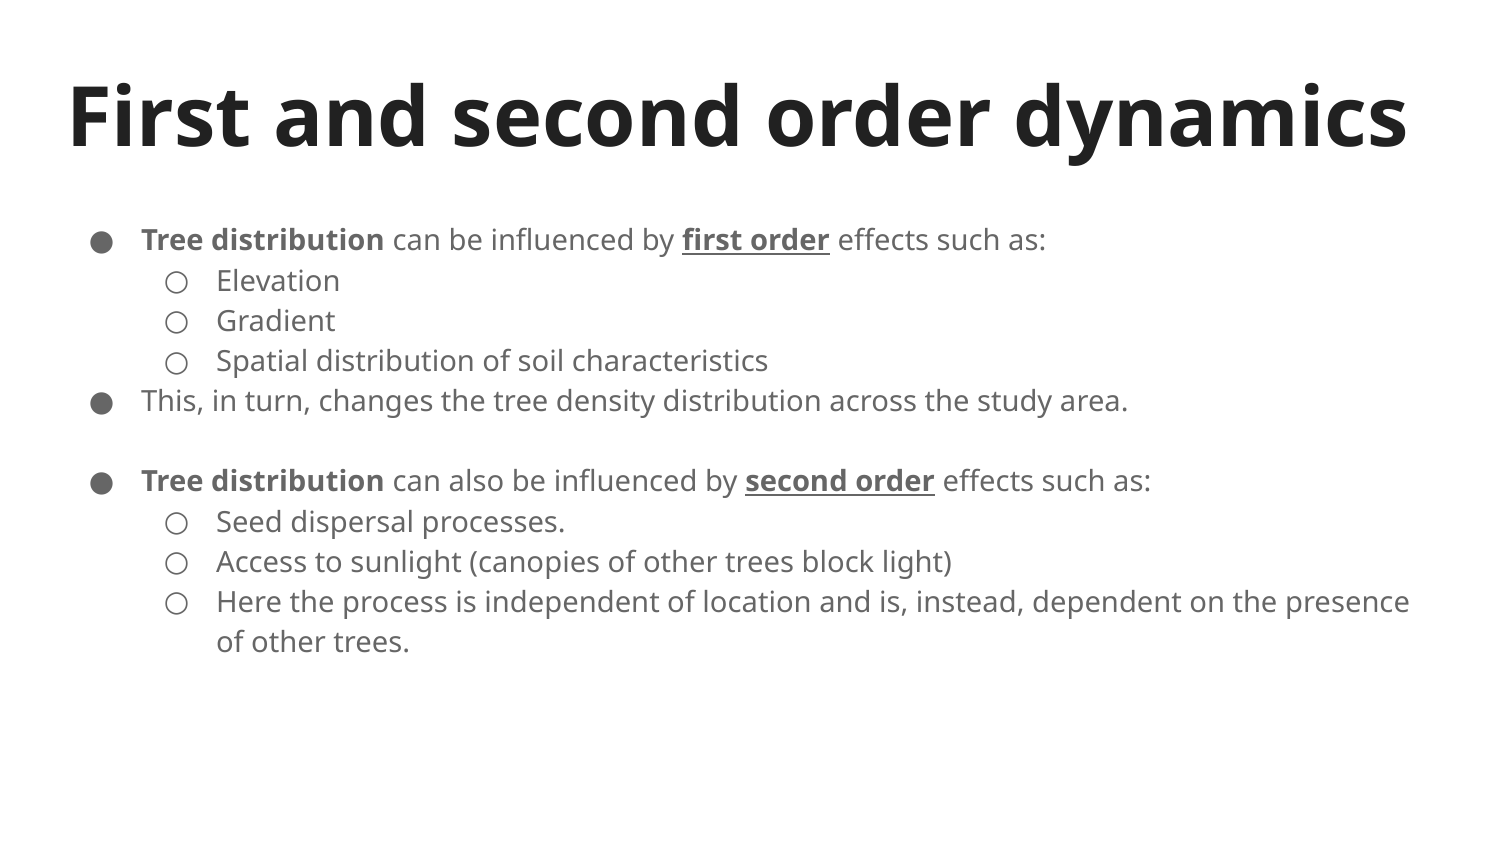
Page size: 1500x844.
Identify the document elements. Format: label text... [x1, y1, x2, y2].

title First and second order dynamics [51, 48, 1449, 180]
list Tree distribution can be influenced by first order effects such as: Elevation Gradient Spatial distribution of soil characteristics This, in turn, changes the tree density distribution across the study area. Tree distribution can also be influenced by second order effects such as: Seed dispersal processes. Access to sunlight (canopies of other trees block light) Here the process is independent of location and is, instead, dependent on the presence of other trees. [51, 201, 1449, 750]
